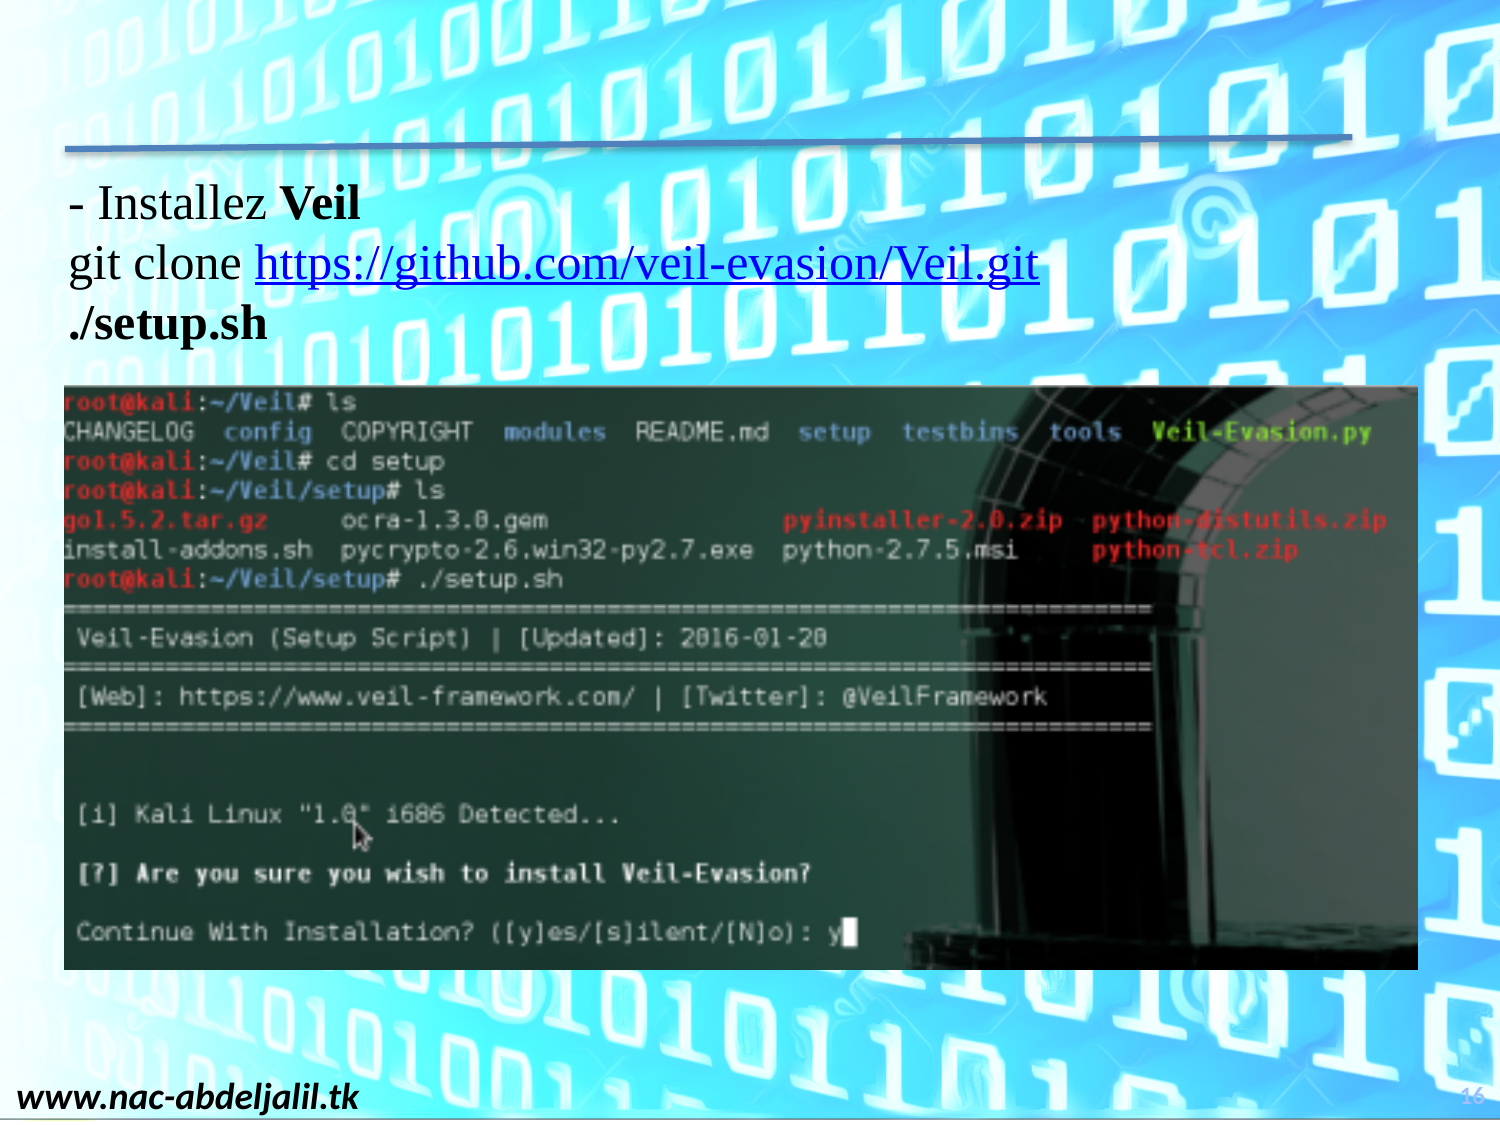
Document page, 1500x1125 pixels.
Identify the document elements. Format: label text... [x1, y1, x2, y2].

text_box - Installez Veil git clone https://github.com/veil-evasion/Veil.git ./setup.sh [53, 161, 1500, 357]
slide_number 16 [1149, 1065, 1500, 1125]
picture [0, 0, 1500, 1125]
